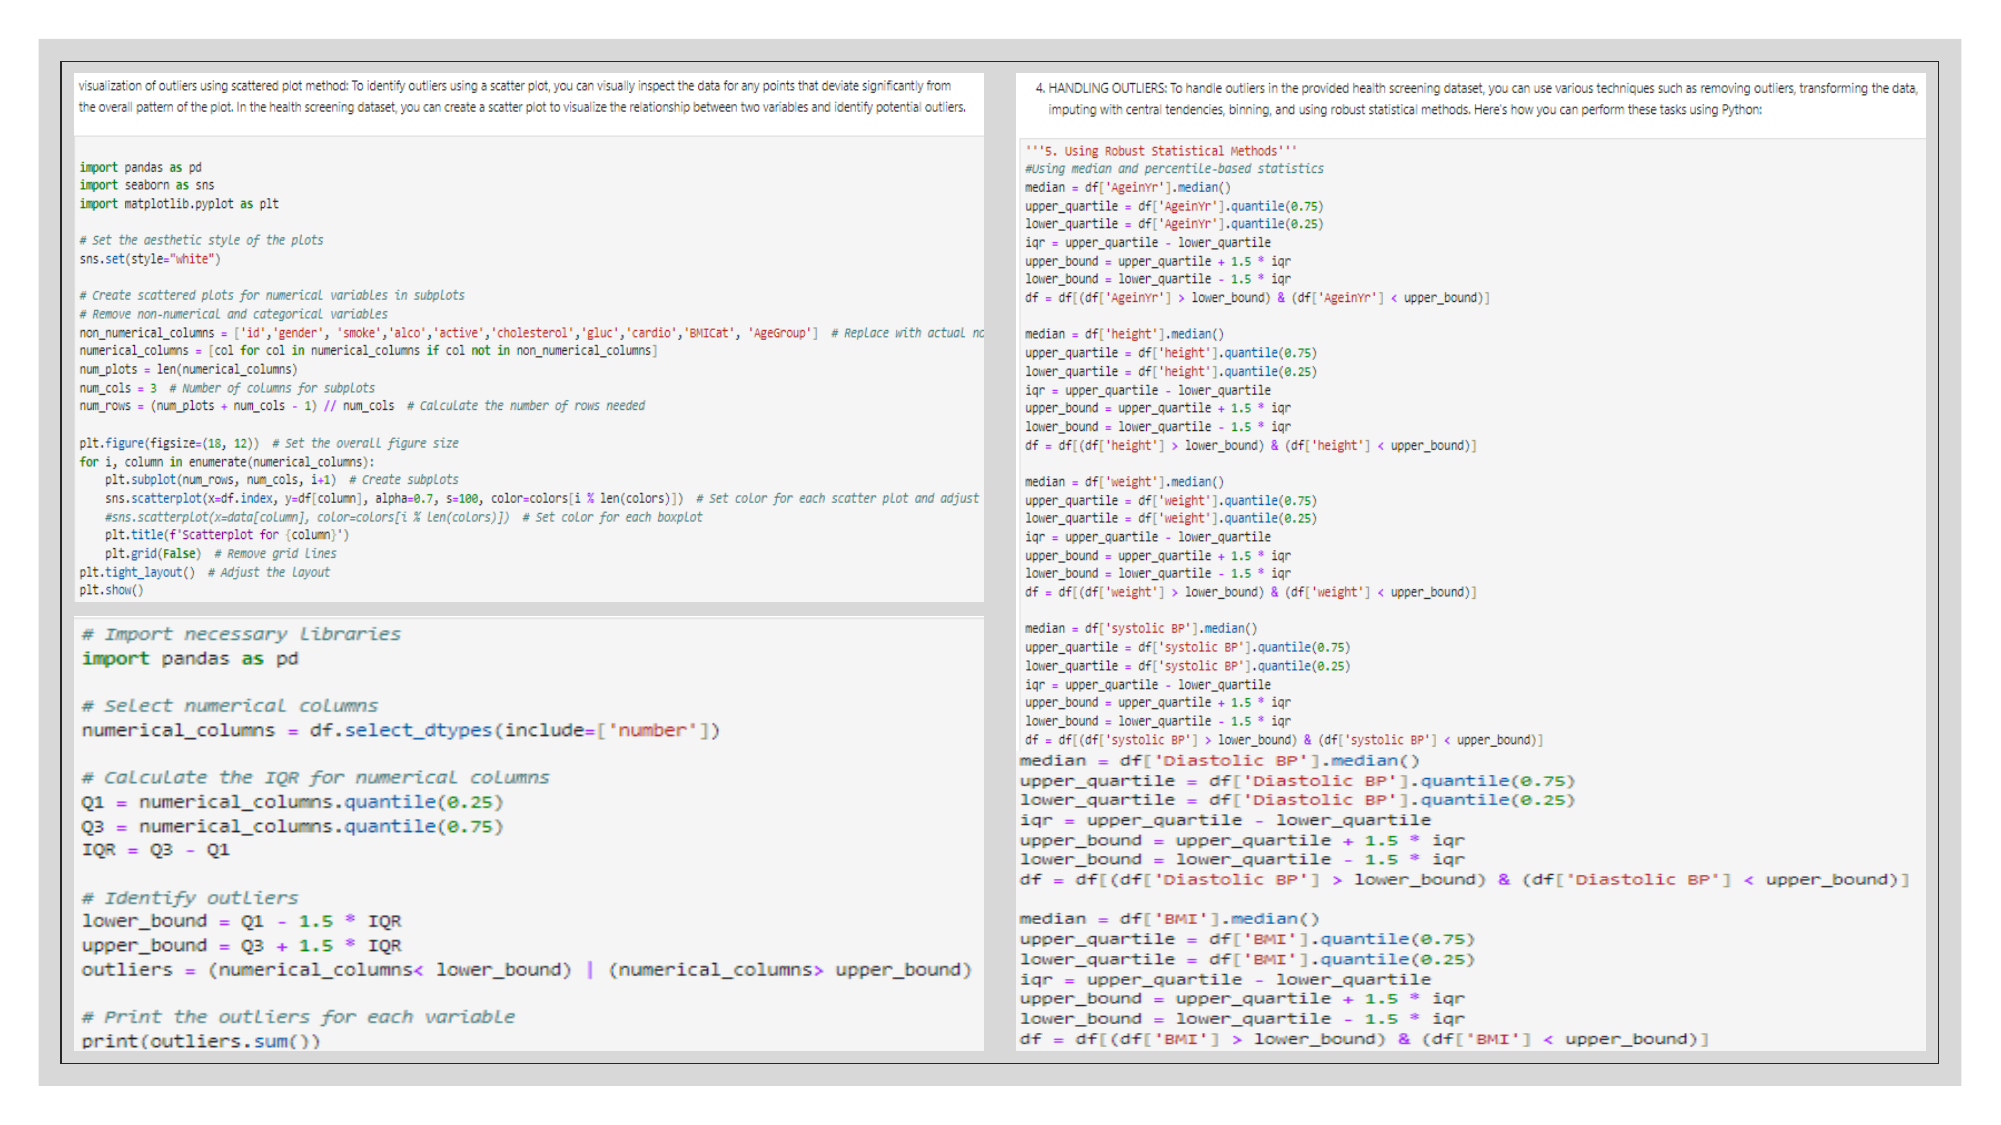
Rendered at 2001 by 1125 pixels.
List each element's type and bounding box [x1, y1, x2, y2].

picture [1016, 73, 1926, 1052]
picture [74, 615, 984, 1051]
picture [74, 73, 984, 602]
